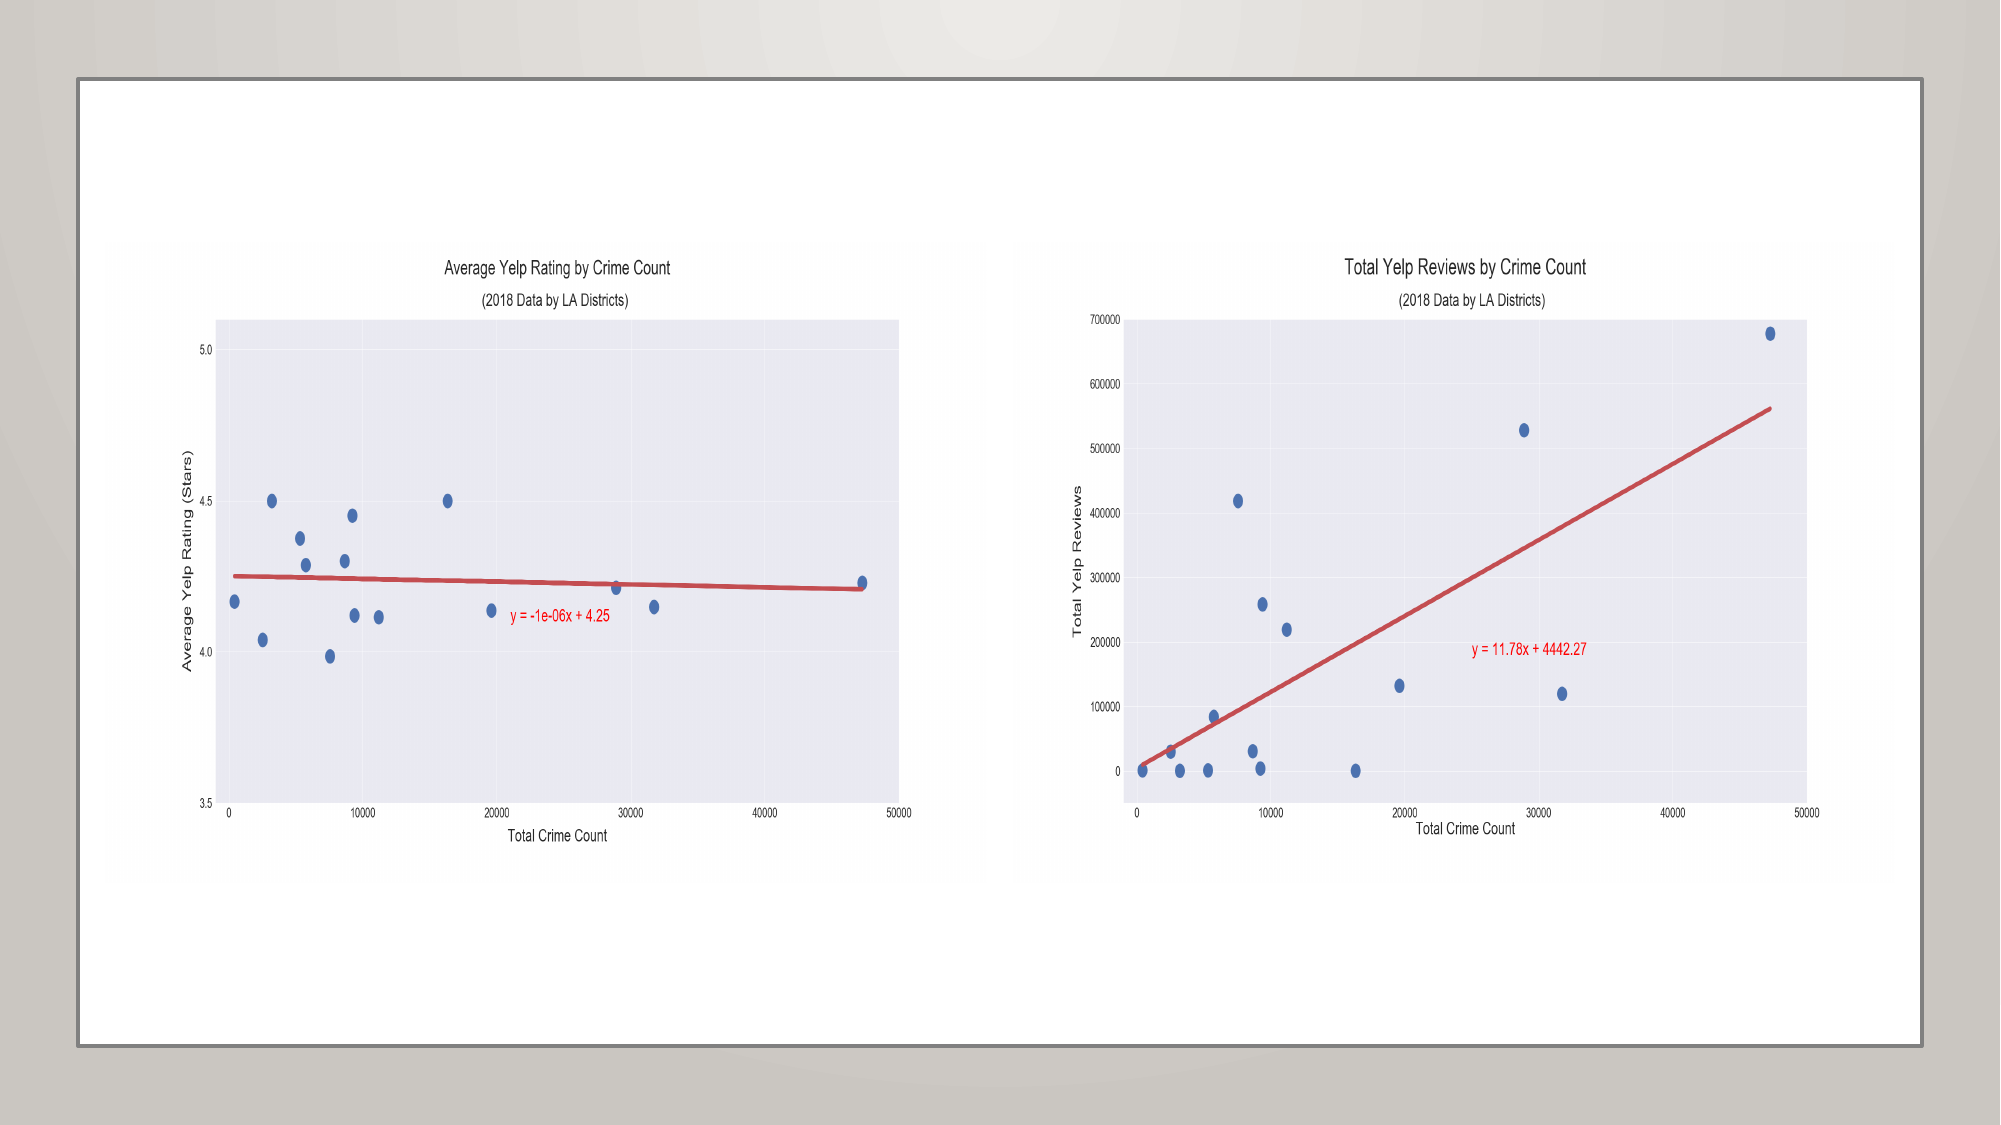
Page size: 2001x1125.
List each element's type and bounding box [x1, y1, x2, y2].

text_box [0, 0, 2000, 1125]
picture [105, 242, 987, 883]
picture [1012, 242, 1895, 883]
text_box [77, 77, 1923, 1048]
